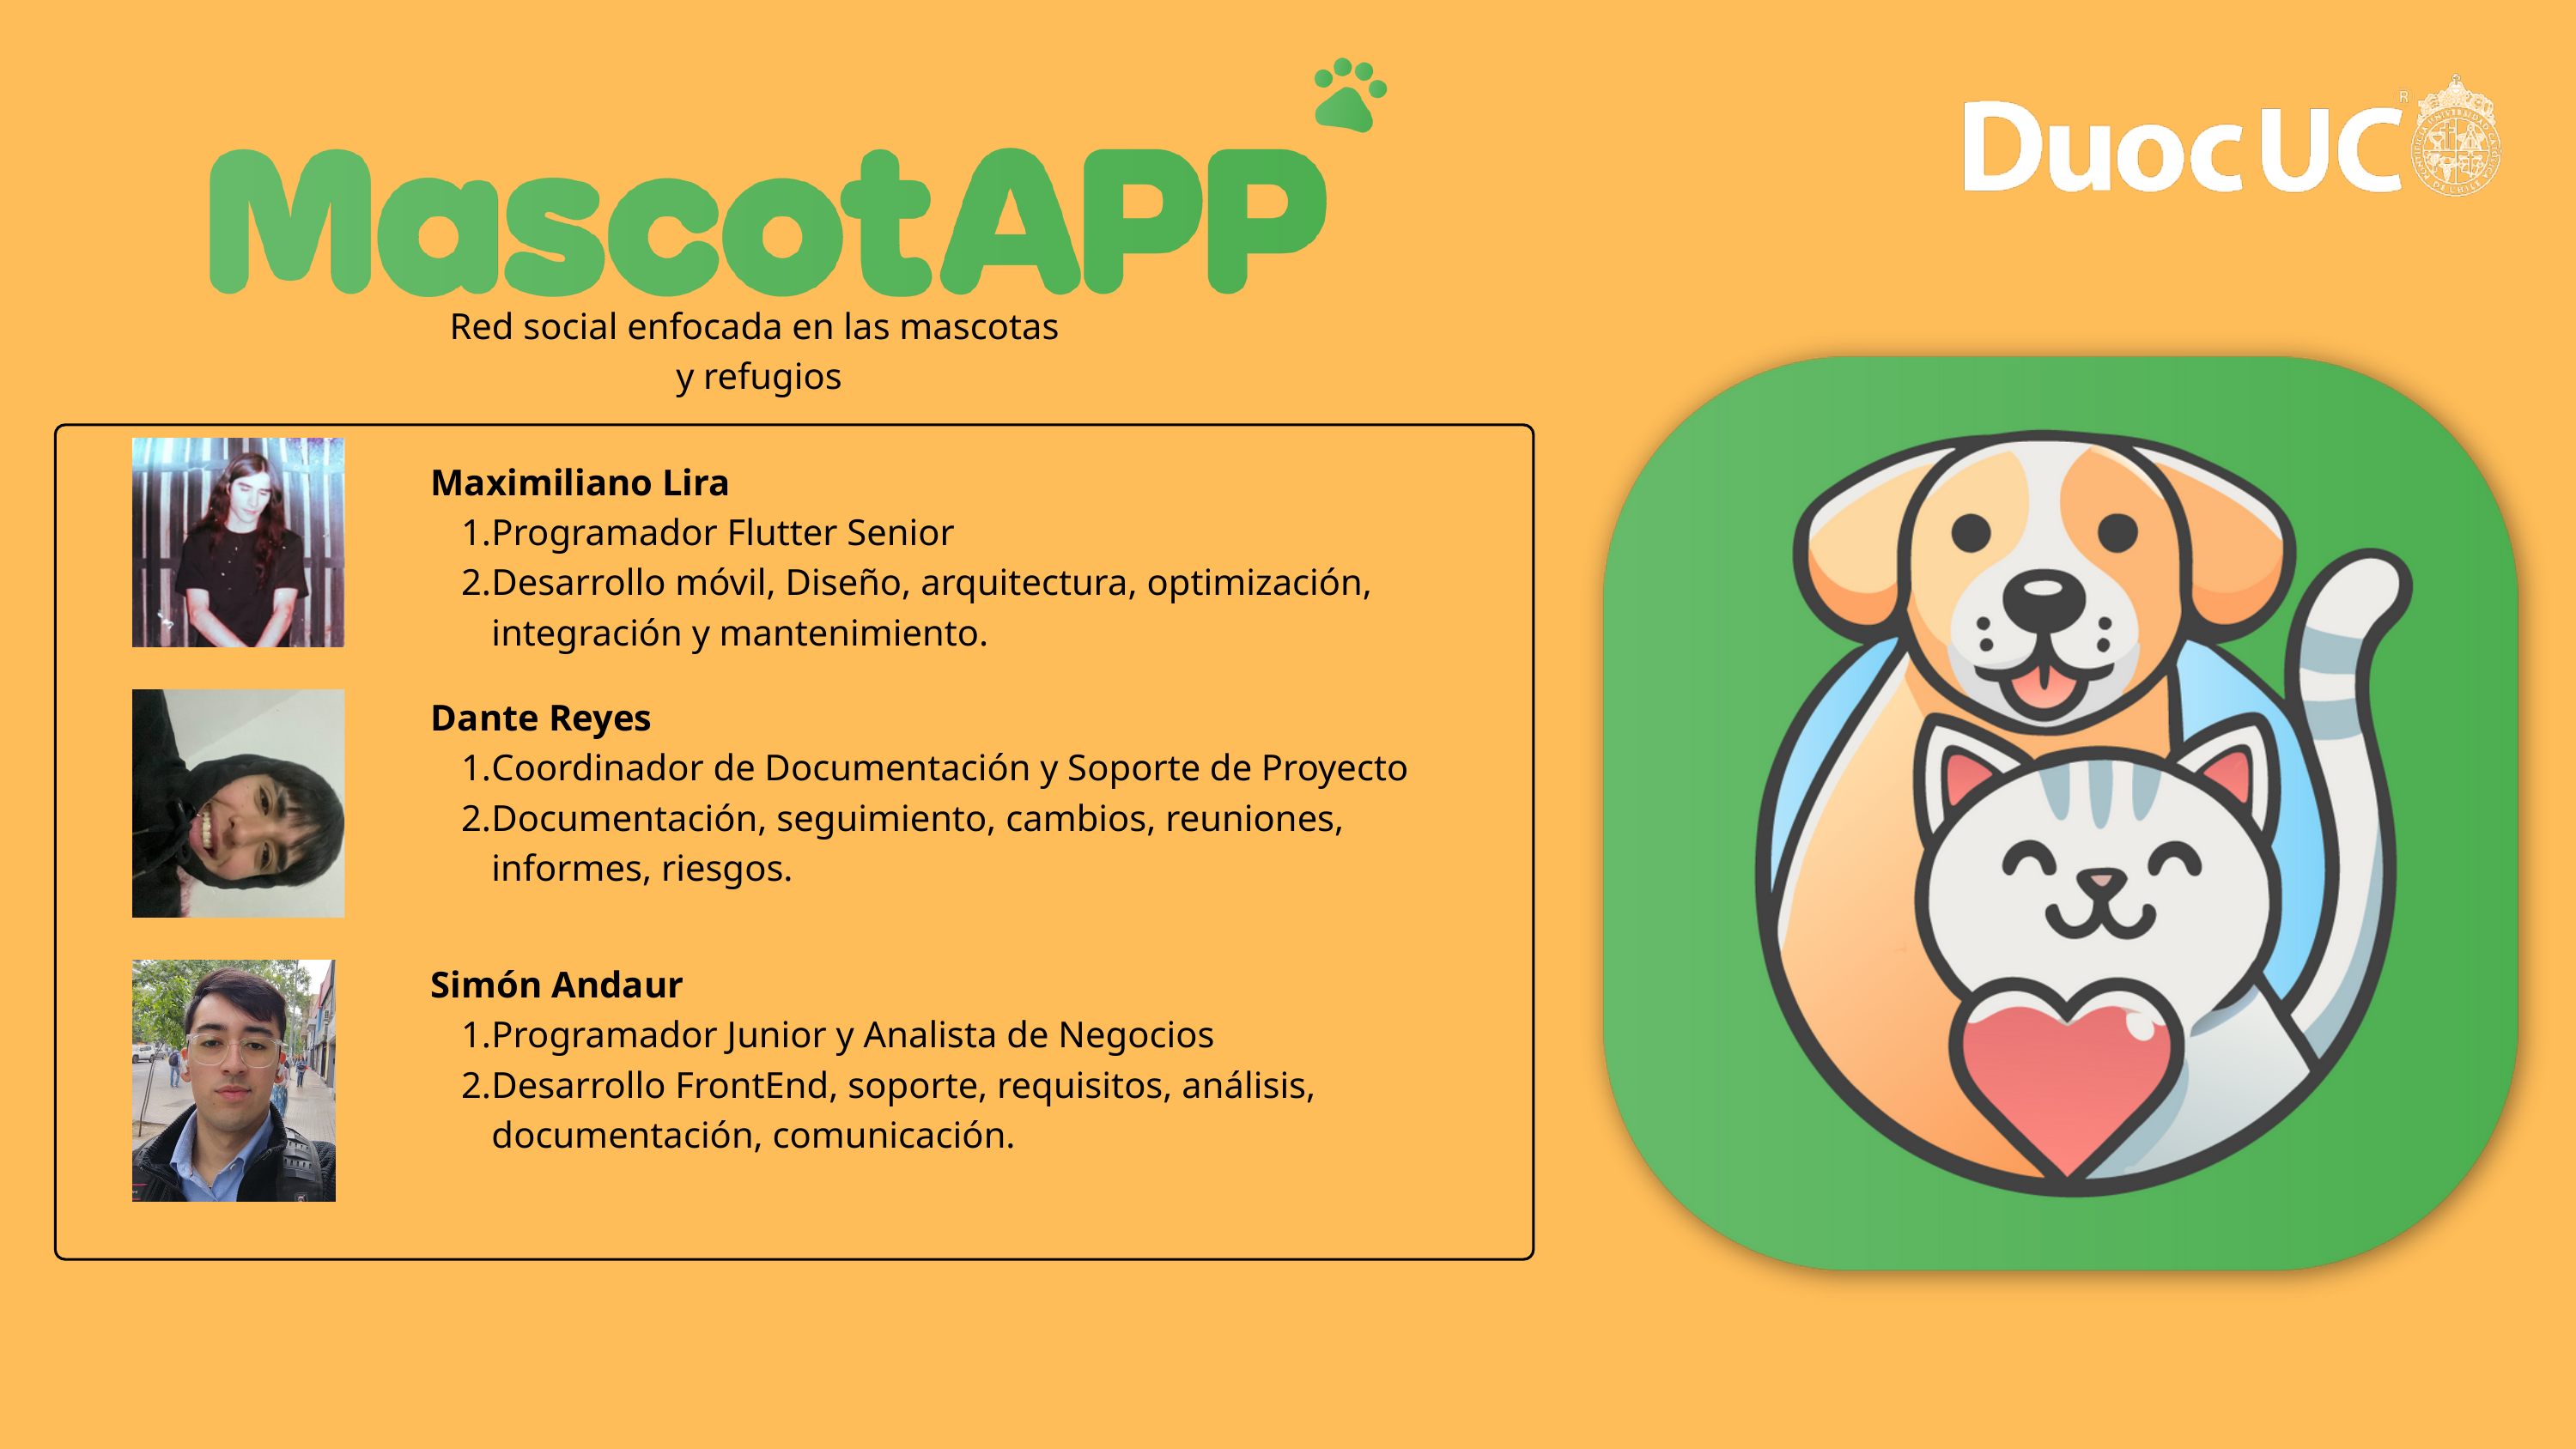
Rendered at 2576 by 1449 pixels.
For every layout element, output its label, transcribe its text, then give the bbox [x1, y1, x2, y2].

text_box [1516, 272, 2576, 1355]
text_box Red social enfocada en las mascotas y refugios [191, 296, 1327, 397]
text_box [1950, 70, 2511, 219]
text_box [55, 424, 1534, 1260]
text_box [191, 39, 1398, 315]
